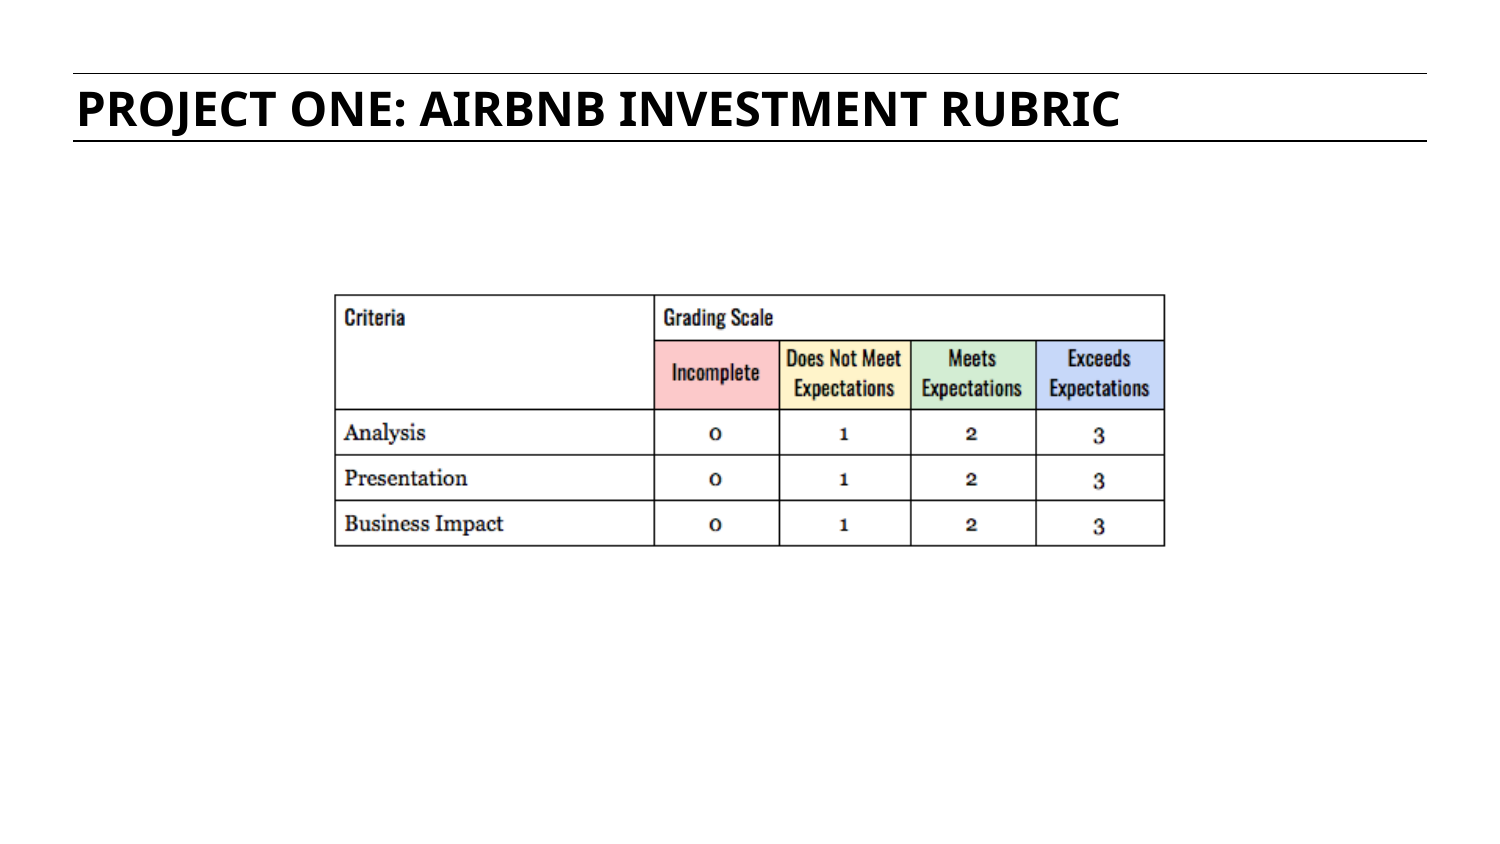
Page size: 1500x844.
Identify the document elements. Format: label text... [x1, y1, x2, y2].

title PROJECT ONE: AIRBNB INVESTMENT RUBRIC [75, 84, 1447, 147]
picture [333, 293, 1167, 551]
